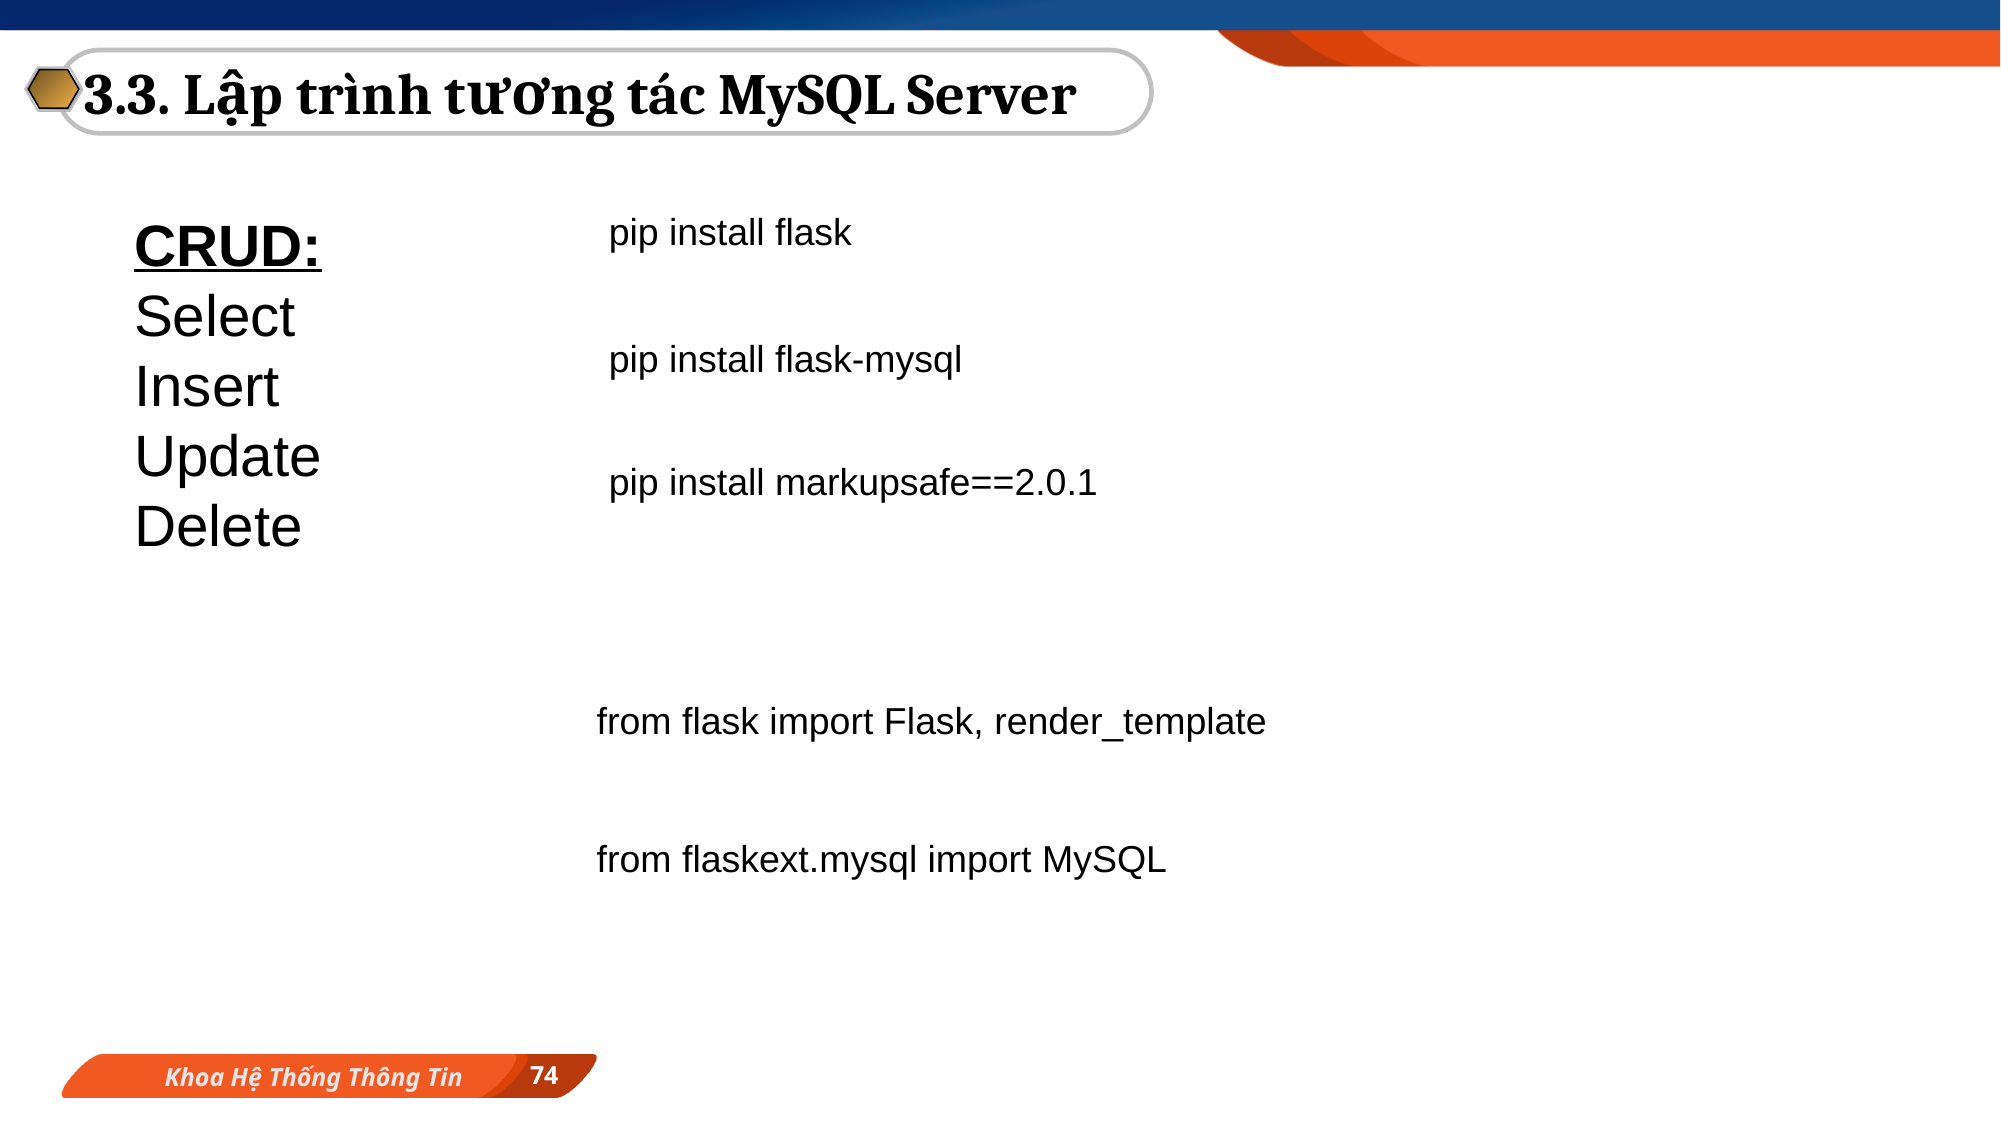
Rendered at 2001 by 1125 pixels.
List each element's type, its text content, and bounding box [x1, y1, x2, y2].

text_box pip install markupsafe==2.0.1 [594, 450, 1152, 511]
text_box from flask import Flask, render_template [581, 690, 1582, 750]
footer Khoa Hệ Thống Thông Tin [119, 1054, 508, 1098]
text_box from flaskext.mysql import MySQL [581, 828, 1582, 888]
text_box pip install flask [594, 200, 1152, 261]
picture [34, 1017, 624, 1125]
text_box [24, 49, 1152, 134]
text_box CRUD: Select Insert Update Delete [119, 200, 518, 565]
slide_number 74 [508, 1046, 574, 1106]
picture [0, 0, 2001, 71]
text_box pip install flask-mysql [594, 327, 1152, 387]
